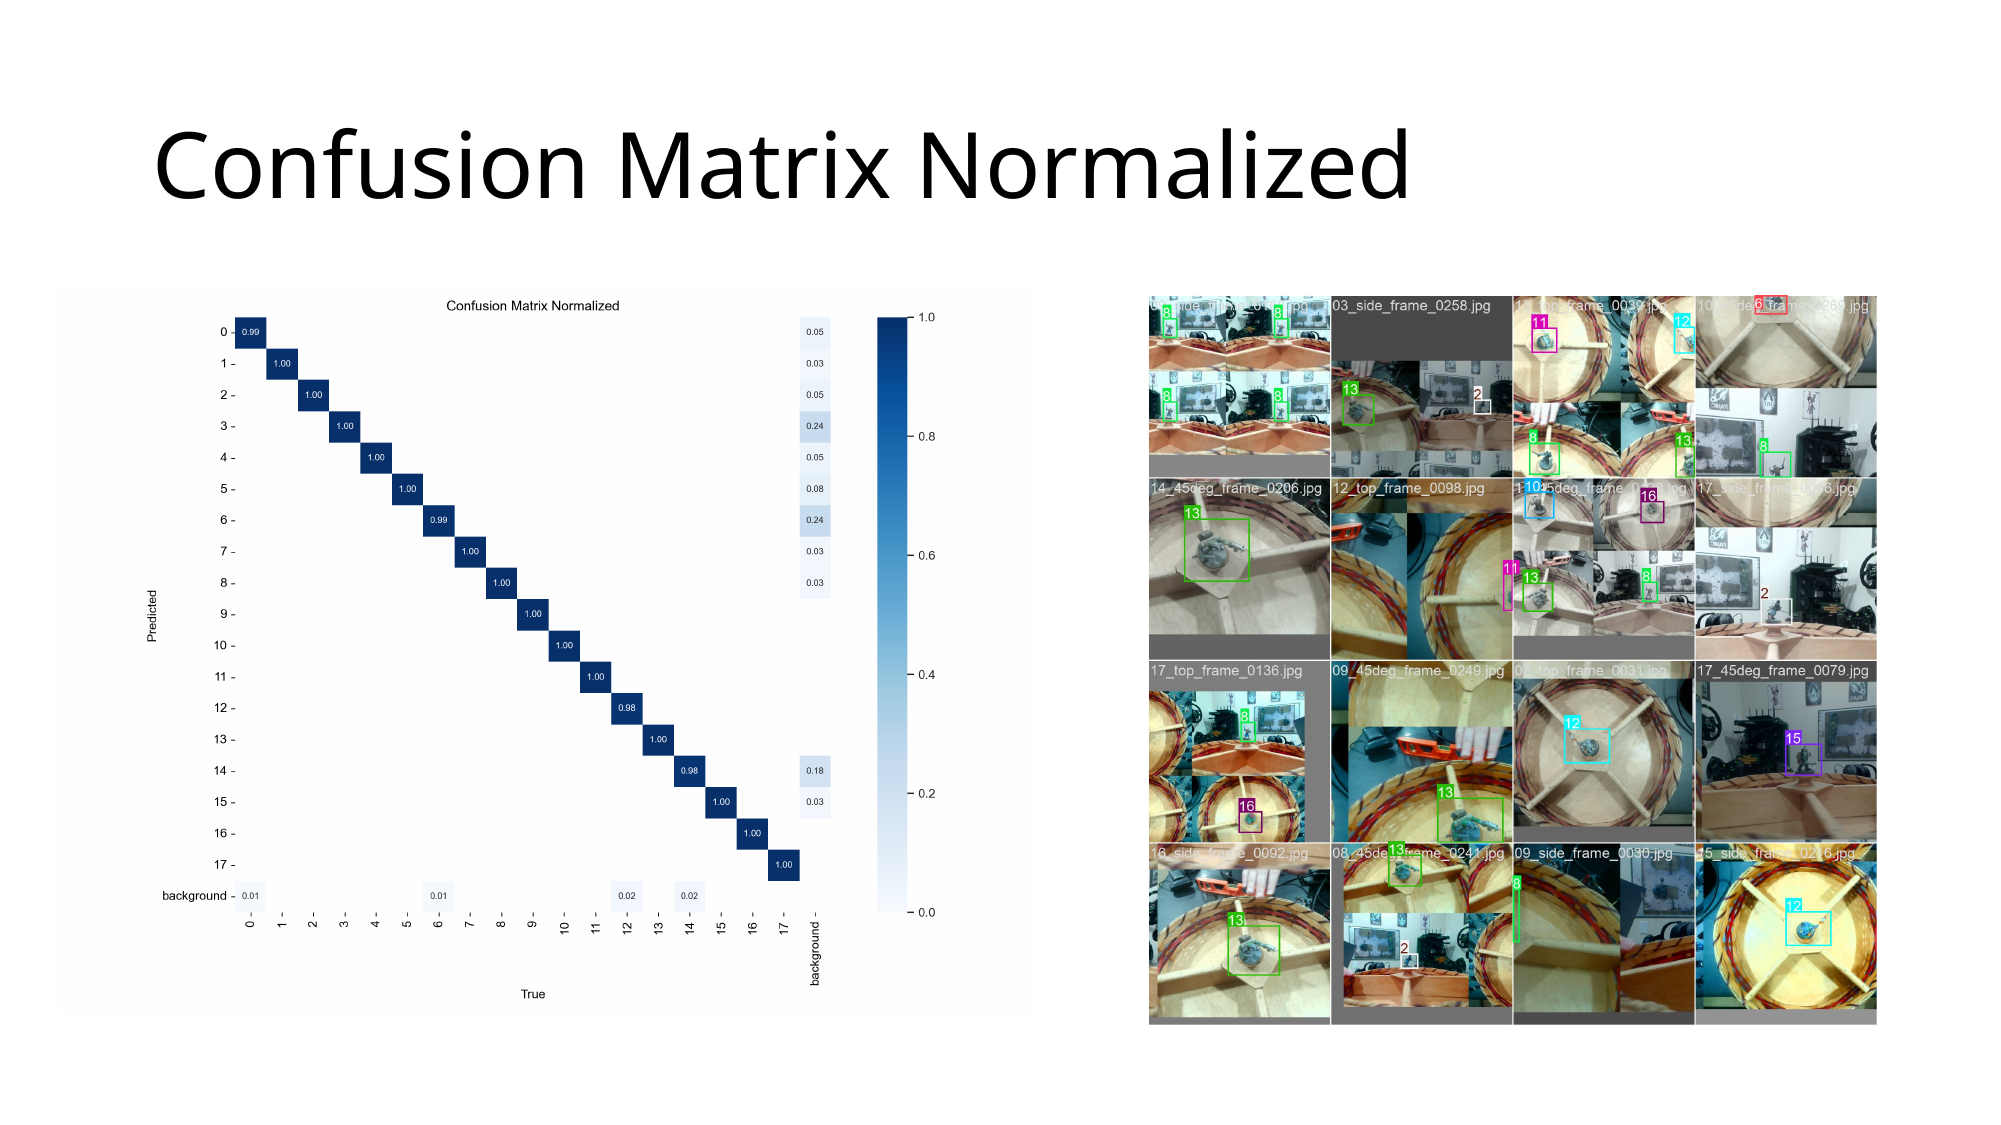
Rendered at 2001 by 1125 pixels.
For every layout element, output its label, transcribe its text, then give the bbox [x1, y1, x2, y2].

title Confusion Matrix Normalized [137, 59, 1863, 278]
picture [1147, 295, 1878, 1025]
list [59, 285, 1032, 1016]
